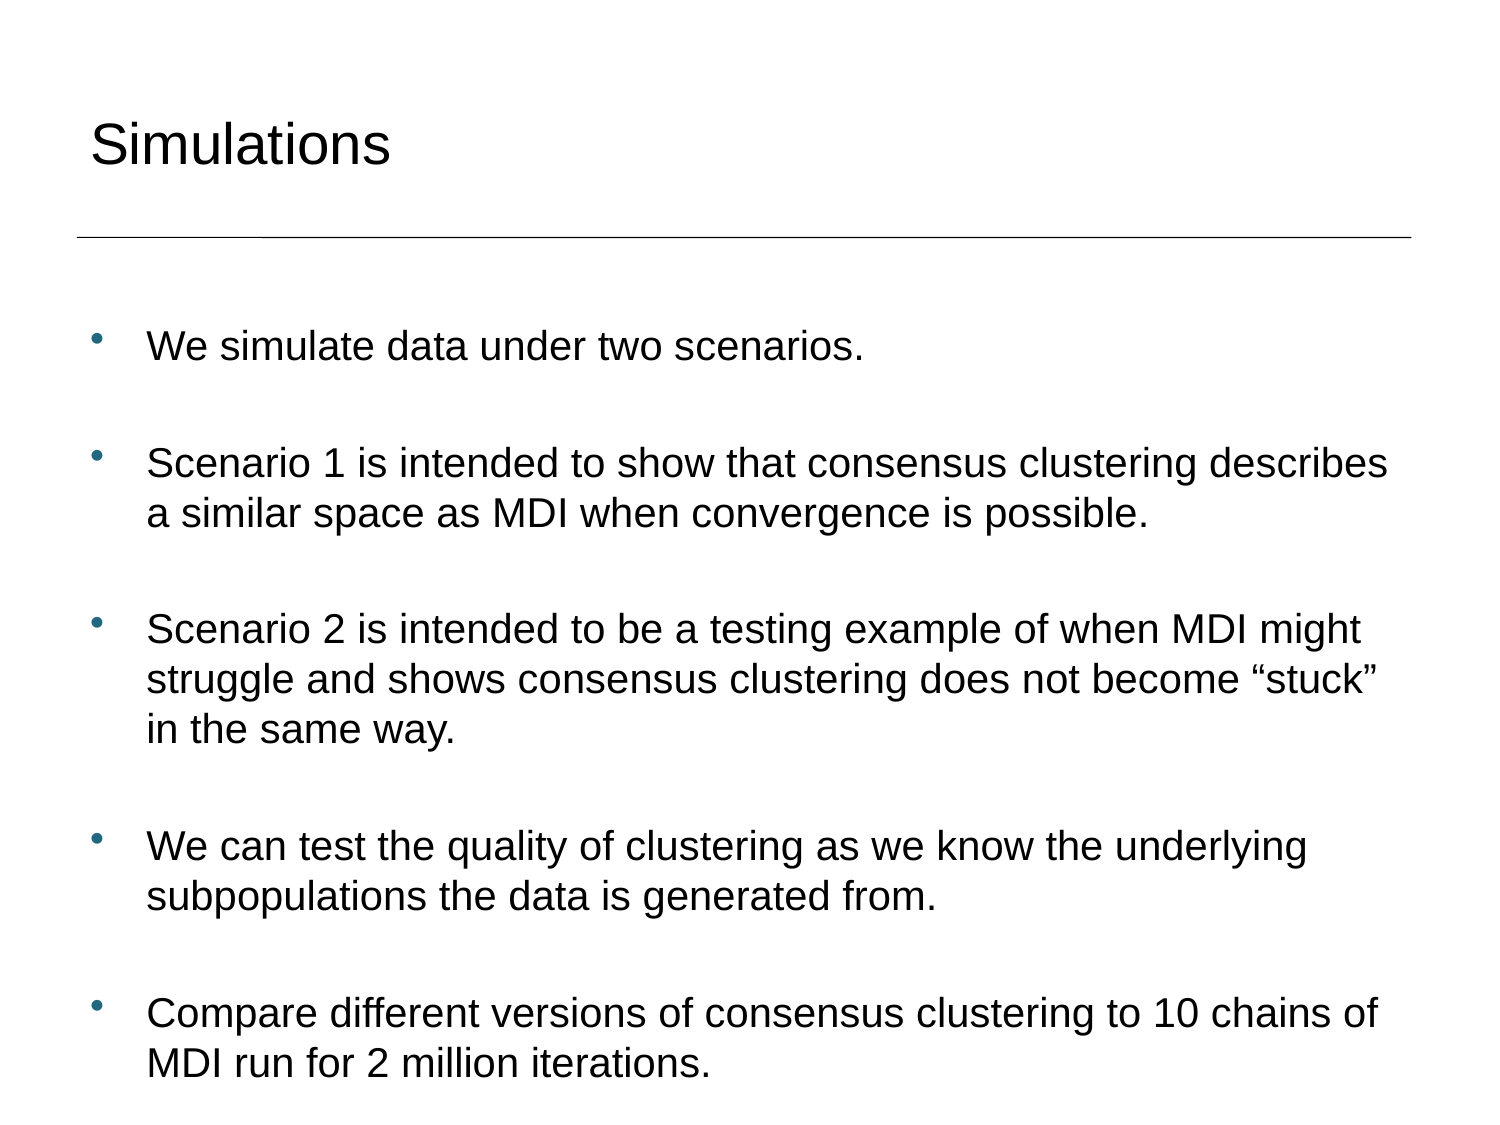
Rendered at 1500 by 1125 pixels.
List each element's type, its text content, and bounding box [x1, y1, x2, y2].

list We simulate data under two scenarios. Scenario 1 is intended to show that consensus clustering describes a similar space as MDI when convergence is possible. Scenario 2 is intended to be a testing example of when MDI might struggle and shows consensus clustering does not become “stuck” in the same way. We can test the quality of clustering as we know the underlying subpopulations the data is generated from. Compare different versions of consensus clustering to 10 chains of MDI run for 2 million iterations. [74, 310, 1413, 1062]
title Simulations [74, 74, 1413, 209]
